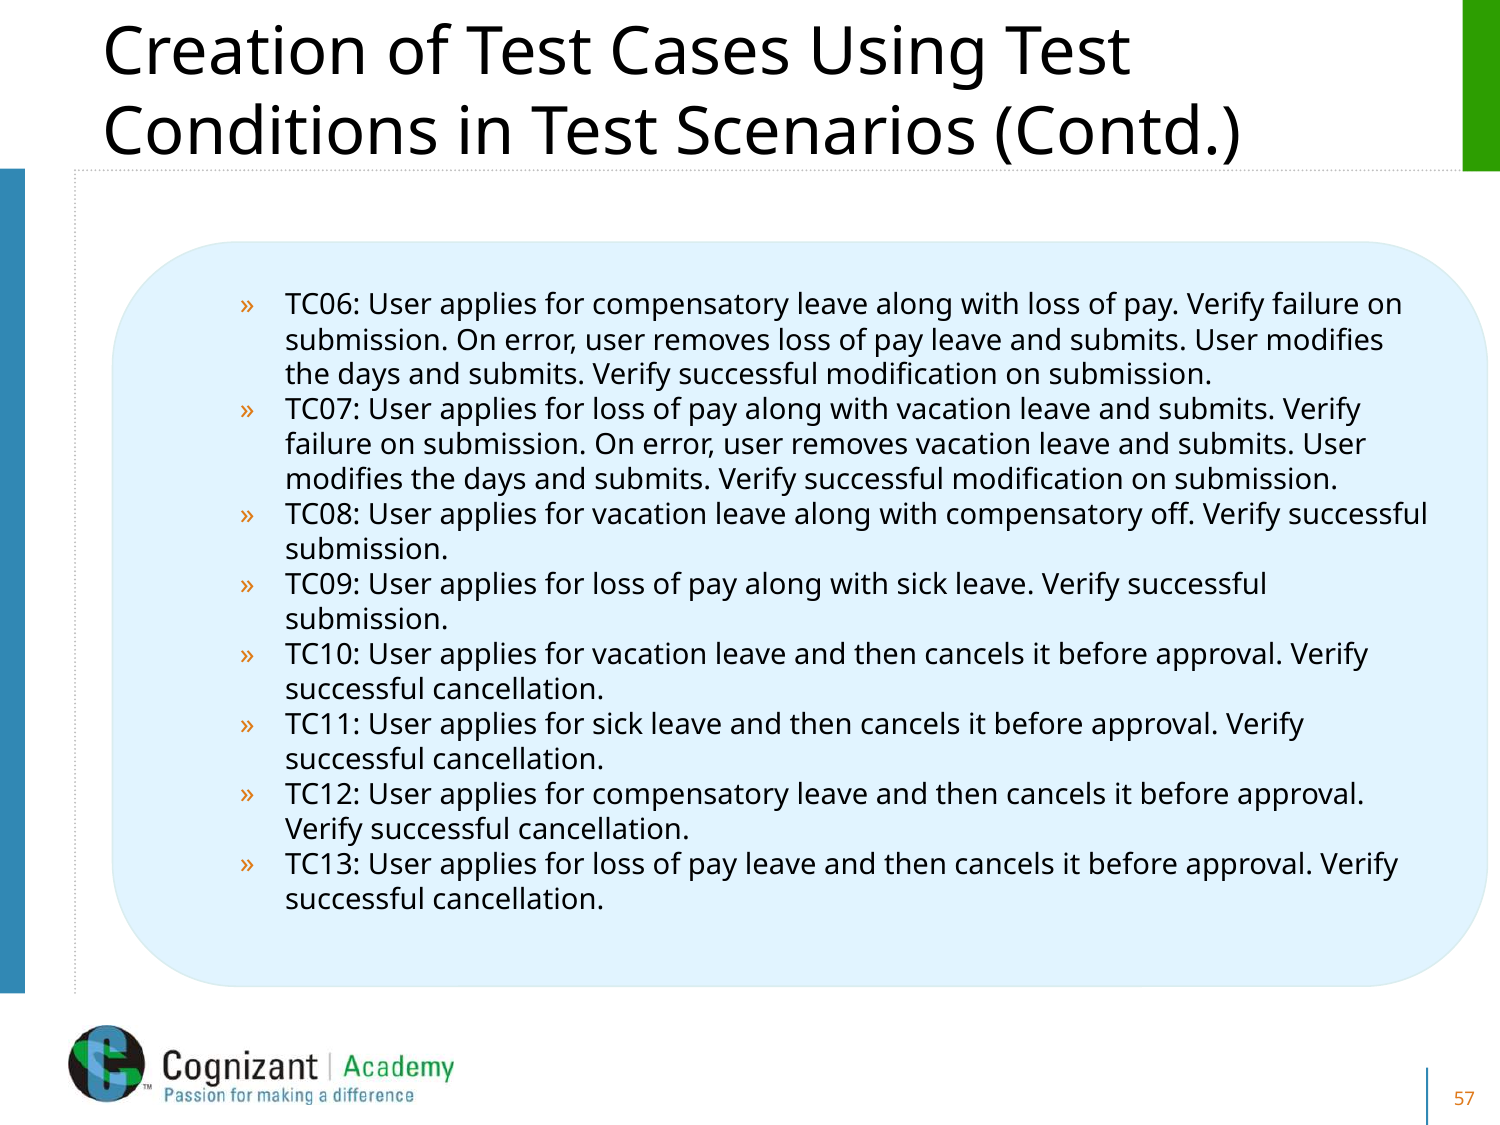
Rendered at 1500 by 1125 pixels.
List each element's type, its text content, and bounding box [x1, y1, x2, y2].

slide_number 57 [1434, 1078, 1496, 1117]
text_box TC06: User applies for compensatory leave along with loss of pay. Verify failure on submission. On error, user removes loss of pay leave and submits. User modifies the days and submits. Verify successful modification on submission. TC07: User applies for loss of pay along with vacation leave and submits. Verify failure on submission. On error, user removes vacation leave and submits. User modifies the days and submits. Verify successful modification on submission. TC08: User applies for vacation leave along with compensatory off. Verify successful submission. TC09: User applies for loss of pay along with sick leave. Verify successful submission. TC10: User applies for vacation leave and then cancels it before approval. Verify successful cancellation. TC11: User applies for sick leave and then cancels it before approval. Verify successful cancellation. TC12: User applies for compensatory leave and then cancels it before approval. Verify successful cancellation. TC13: User applies for loss of pay leave and then cancels it before approval. Verify successful cancellation. [112, 242, 1488, 987]
title Creation of Test Cases Using Test Conditions in Test Scenarios (Contd.) [87, 37, 1426, 138]
picture [68, 1025, 454, 1105]
